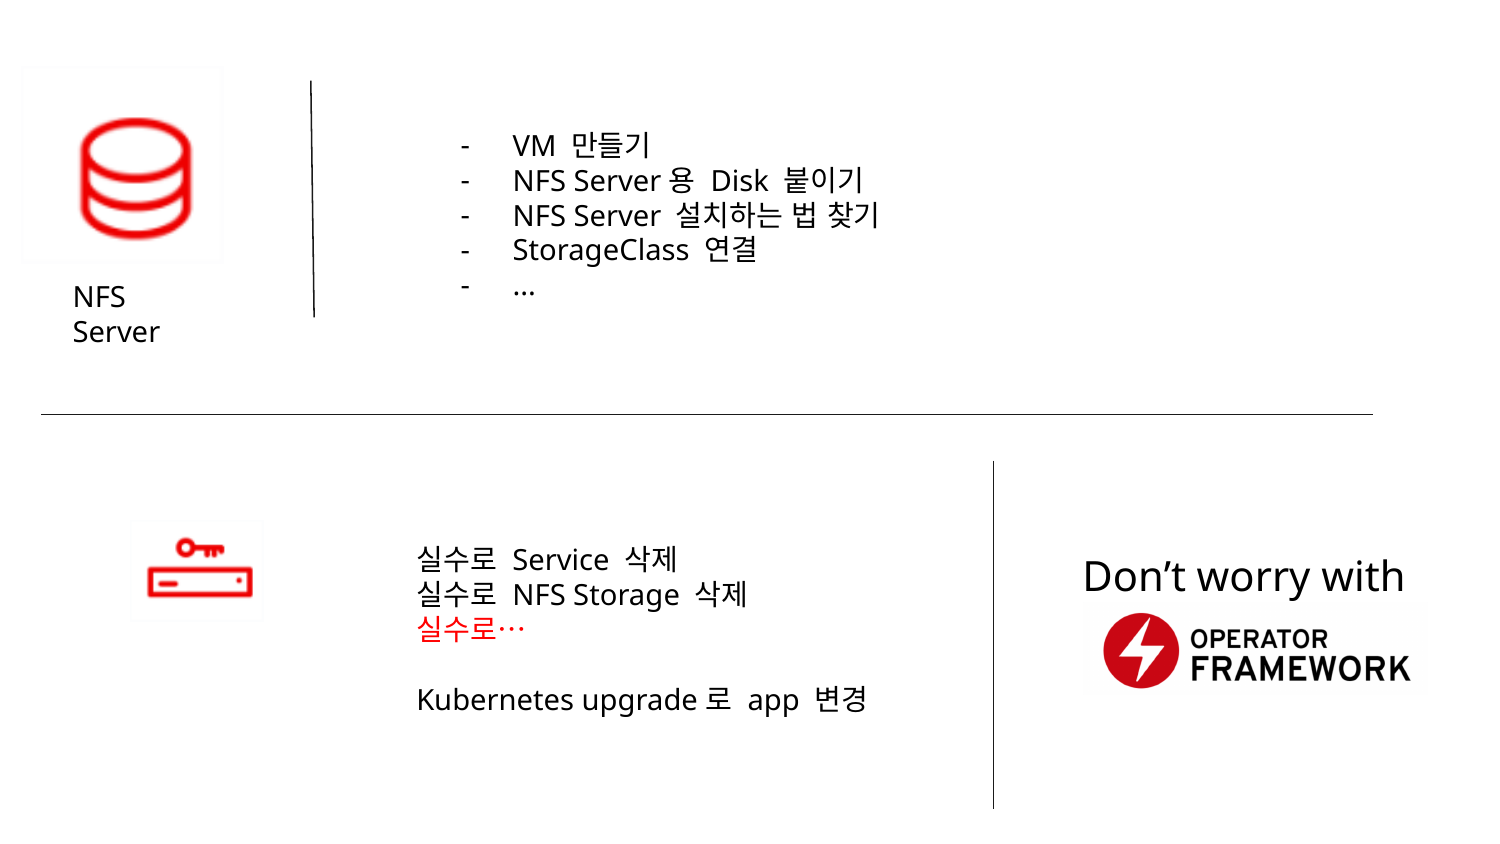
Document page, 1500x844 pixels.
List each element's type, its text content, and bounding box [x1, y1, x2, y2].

text_box Don’t worry with [1067, 535, 1428, 621]
picture [21, 65, 224, 264]
text_box NFS Server [57, 263, 234, 349]
text_box VM 만들기 NFS Server용 Disk 붙이기 NFS Server 설치하는 법 찾기 StorageClass 연결 ... [422, 111, 1244, 324]
text_box 실수로 Service 삭제 실수로 NFS Storage 삭제 실수로… Kubernetes upgrade로 app 변경 [401, 526, 913, 754]
picture [1083, 602, 1428, 696]
picture [130, 519, 264, 622]
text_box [310, 80, 315, 318]
